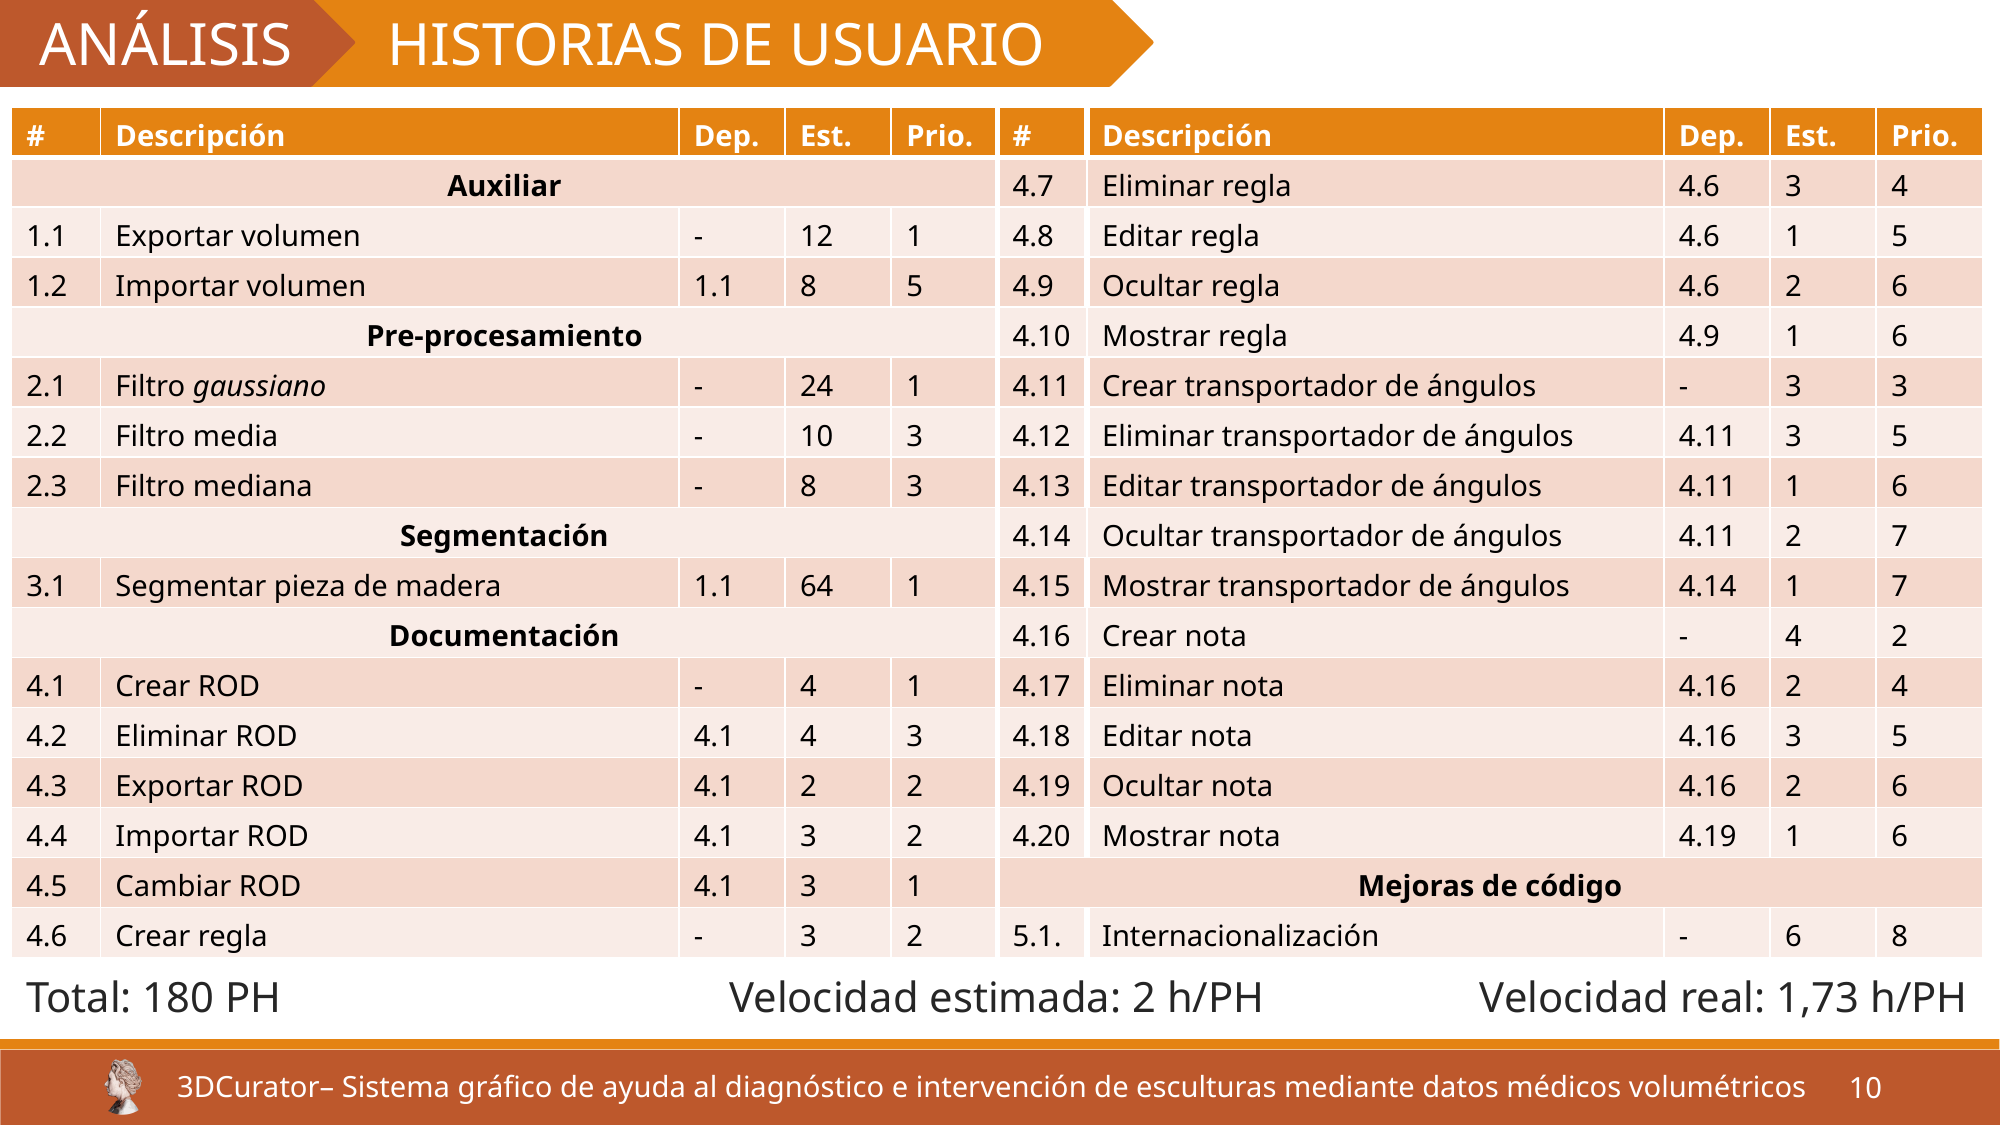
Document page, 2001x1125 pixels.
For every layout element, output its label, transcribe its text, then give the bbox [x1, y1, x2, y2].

table_cell 4.4 [12, 808, 100, 857]
table_cell 2 [1771, 758, 1875, 807]
table_cell 5 [1877, 708, 1982, 757]
text_box Velocidad estimada: 2 h/PH [683, 963, 1312, 1029]
picture [94, 1059, 151, 1115]
table_header # [1000, 108, 1084, 155]
table_cell Filtro mediana [101, 458, 678, 507]
table_cell 3 [892, 708, 995, 757]
table_cell 6 [1877, 758, 1982, 807]
table_cell Crear regla [101, 908, 678, 957]
table_cell 4.10 [1000, 308, 1086, 356]
table_cell 3 [786, 858, 890, 907]
table_cell Documentación [12, 608, 995, 657]
table_cell 4.12 [1000, 408, 1084, 456]
table_cell 4.11 [1665, 458, 1769, 507]
table_cell 3.1 [12, 558, 100, 607]
table_cell 8 [786, 258, 890, 306]
table_cell Editar transportador de ángulos [1090, 458, 1663, 507]
table_cell Exportar ROD [101, 758, 678, 807]
table_cell 4.11 [1665, 408, 1769, 456]
text_box Velocidad real: 1,73 h/PH [1461, 963, 1983, 1029]
table_cell 4.15 [1000, 558, 1084, 607]
table_cell 1 [1771, 308, 1875, 356]
table_cell 4 [1877, 160, 1982, 206]
table_cell - [1665, 908, 1769, 957]
table_cell 4.8 [1000, 208, 1084, 256]
table_cell 4.6 [1665, 258, 1769, 306]
table_cell 4.16 [1665, 708, 1769, 757]
table_cell 4.6 [12, 908, 100, 957]
table_cell 4.14 [1665, 558, 1769, 607]
table_cell 4.9 [1665, 308, 1769, 356]
table_cell 2.2 [12, 408, 100, 456]
table_cell 3 [1771, 708, 1875, 757]
table_cell 4.5 [12, 858, 100, 907]
table_cell 4.1 [12, 658, 100, 707]
table_cell Eliminar transportador de ángulos [1090, 408, 1663, 456]
table_cell Eliminar regla [1088, 160, 1663, 206]
table_cell 1 [892, 558, 995, 607]
table_cell 1.2 [12, 258, 100, 306]
table_header Est. [1771, 108, 1875, 155]
text_box 3DCurator– Sistema gráfico de ayuda al diagnóstico e intervención de esculturas mediante datos médicos volumétricos [162, 1061, 1839, 1111]
table_cell 4.14 [1000, 508, 1086, 557]
table_cell 10 [786, 408, 890, 456]
table_cell 4.11 [1665, 508, 1769, 557]
table_cell 4.16 [1000, 608, 1086, 657]
table_cell 4.6 [1665, 160, 1769, 206]
table_header Est. [786, 108, 890, 155]
table_cell Mostrar nota [1090, 808, 1663, 857]
table_header Dep. [1665, 108, 1769, 155]
table_header Descripción [101, 108, 678, 155]
table_cell - [680, 358, 784, 406]
table_cell Mejoras de código [1000, 858, 1982, 907]
table_cell 6 [1877, 258, 1982, 306]
text_box HISTORIAS DE USUARIO [313, 0, 1154, 87]
table_cell - [680, 408, 784, 456]
table_cell 4.19 [1000, 758, 1084, 807]
table_cell 4.16 [1665, 658, 1769, 707]
table_cell Segmentación [12, 508, 995, 557]
table_cell 1 [892, 208, 995, 256]
table_cell 8 [786, 458, 890, 507]
table_header Prio. [892, 108, 995, 155]
table_cell Ocultar regla [1090, 258, 1663, 306]
table_cell Eliminar nota [1090, 658, 1663, 707]
table_cell - [1665, 608, 1769, 657]
table_cell 3 [1771, 408, 1875, 456]
table_cell Crear nota [1088, 608, 1663, 657]
table_cell 5 [1877, 208, 1982, 256]
table_cell 5.1. [1000, 908, 1084, 957]
table_cell Segmentar pieza de madera [101, 558, 678, 607]
table_cell Mostrar regla [1088, 308, 1663, 356]
table_header Descripción [1090, 108, 1663, 155]
table_cell Crear transportador de ángulos [1090, 358, 1663, 406]
table_cell 8 [1877, 908, 1982, 957]
table_cell 2 [892, 758, 995, 807]
table_cell 64 [786, 558, 890, 607]
table_cell 4 [1771, 608, 1875, 657]
table_cell - [680, 908, 784, 957]
table_cell 1 [1771, 208, 1875, 256]
table_cell Eliminar ROD [101, 708, 678, 757]
table_cell 24 [786, 358, 890, 406]
table_cell 2 [892, 908, 995, 957]
table_cell Ocultar nota [1090, 758, 1663, 807]
table_cell 6 [1877, 458, 1982, 507]
table_cell - [680, 658, 784, 707]
table_cell 2 [1771, 258, 1875, 306]
table_cell 4.7 [1000, 160, 1086, 206]
table_cell 4.1 [680, 808, 784, 857]
table_cell Auxiliar [12, 160, 995, 206]
table_cell Mostrar transportador de ángulos [1090, 558, 1663, 607]
table_cell 5 [1877, 408, 1982, 456]
table_cell 4 [786, 658, 890, 707]
table_cell 1.1 [680, 258, 784, 306]
table_cell 1.1 [12, 208, 100, 256]
table_cell Exportar volumen [101, 208, 678, 256]
table_cell 4.20 [1000, 808, 1084, 857]
table_cell 6 [1771, 908, 1875, 957]
table_header Dep. [680, 108, 784, 155]
table_cell 1 [1771, 558, 1875, 607]
table_cell 6 [1877, 808, 1982, 857]
table_cell Importar volumen [101, 258, 678, 306]
table_cell Internacionalización [1090, 908, 1663, 957]
table_cell 4.13 [1000, 458, 1084, 507]
table_cell 3 [892, 458, 995, 507]
table_cell 3 [1877, 358, 1982, 406]
table_cell 2 [1877, 608, 1982, 657]
table_cell Crear ROD [101, 658, 678, 707]
table_cell 4 [786, 708, 890, 757]
text_box 10 [1681, 1059, 1898, 1120]
table_cell - [1665, 358, 1769, 406]
table_cell 2.1 [12, 358, 100, 406]
table_cell Importar ROD [101, 808, 678, 857]
table_cell 2 [892, 808, 995, 857]
table_cell 4.11 [1000, 358, 1084, 406]
table_cell 5 [892, 258, 995, 306]
table_cell 4.1 [680, 758, 784, 807]
table_cell 1.1 [680, 558, 784, 607]
table_cell 4.6 [1665, 208, 1769, 256]
table_cell - [680, 208, 784, 256]
table_cell 3 [786, 908, 890, 957]
table_cell 3 [892, 408, 995, 456]
table_cell 12 [786, 208, 890, 256]
table_cell 4.3 [12, 758, 100, 807]
table_cell Editar regla [1090, 208, 1663, 256]
table_cell 1 [1771, 808, 1875, 857]
table_cell 1 [892, 658, 995, 707]
table_cell 7 [1877, 508, 1982, 557]
table_cell 1 [1771, 458, 1875, 507]
table_cell 3 [1771, 358, 1875, 406]
table_cell 3 [786, 808, 890, 857]
table_cell - [680, 458, 784, 507]
table_cell Pre-procesamiento [12, 308, 995, 356]
table_cell 4.19 [1665, 808, 1769, 857]
table_cell 4.1 [680, 708, 784, 757]
table_cell 3 [1771, 160, 1875, 206]
text_box Total: 180 PH [11, 963, 472, 1029]
text_box ANÁLISIS [0, 0, 356, 87]
table_cell 1 [892, 358, 995, 406]
table_cell 7 [1877, 558, 1982, 607]
table_cell Cambiar ROD [101, 858, 678, 907]
table_cell 2 [1771, 508, 1875, 557]
table_cell 2 [1771, 658, 1875, 707]
table_cell 4 [1877, 658, 1982, 707]
table_cell 4.1 [680, 858, 784, 907]
table_cell 6 [1877, 308, 1982, 356]
table_cell 2.3 [12, 458, 100, 507]
table_cell Editar nota [1090, 708, 1663, 757]
table_header Prio. [1877, 108, 1982, 155]
table_cell 4.2 [12, 708, 100, 757]
table_cell 4.9 [1000, 258, 1084, 306]
table_cell 4.18 [1000, 708, 1084, 757]
table_cell Filtro gaussiano [101, 358, 678, 406]
table_cell Filtro media [101, 408, 678, 456]
table_cell 4.17 [1000, 658, 1084, 707]
table_cell 4.16 [1665, 758, 1769, 807]
table_cell 1 [892, 858, 995, 907]
table_header # [12, 108, 100, 155]
table_cell 2 [786, 758, 890, 807]
table_cell Ocultar transportador de ángulos [1088, 508, 1663, 557]
